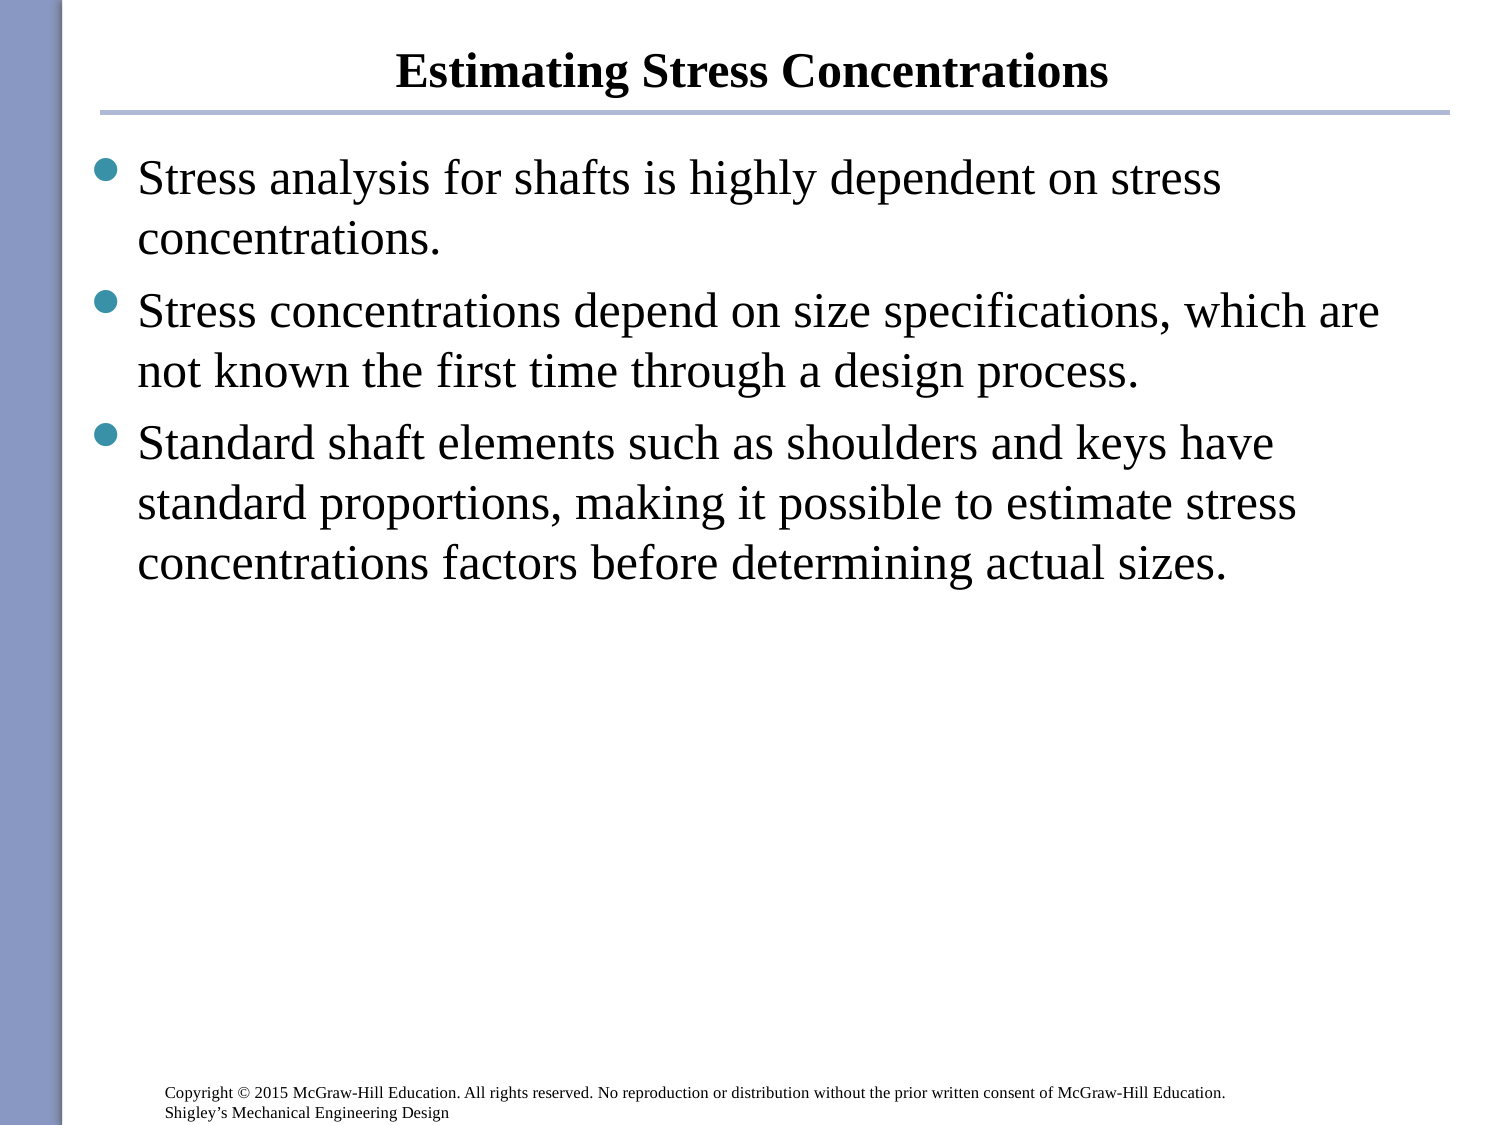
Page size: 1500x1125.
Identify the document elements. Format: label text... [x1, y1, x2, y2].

list Stress analysis for shafts is highly dependent on stress concentrations. Stress concentrations depend on size specifications, which are not known the first time through a design process. Standard shaft elements such as shoulders and keys have standard proportions, making it possible to estimate stress concentrations factors before determining actual sizes. [62, 137, 1463, 1075]
title Estimating Stress Concentrations [137, 30, 1368, 106]
